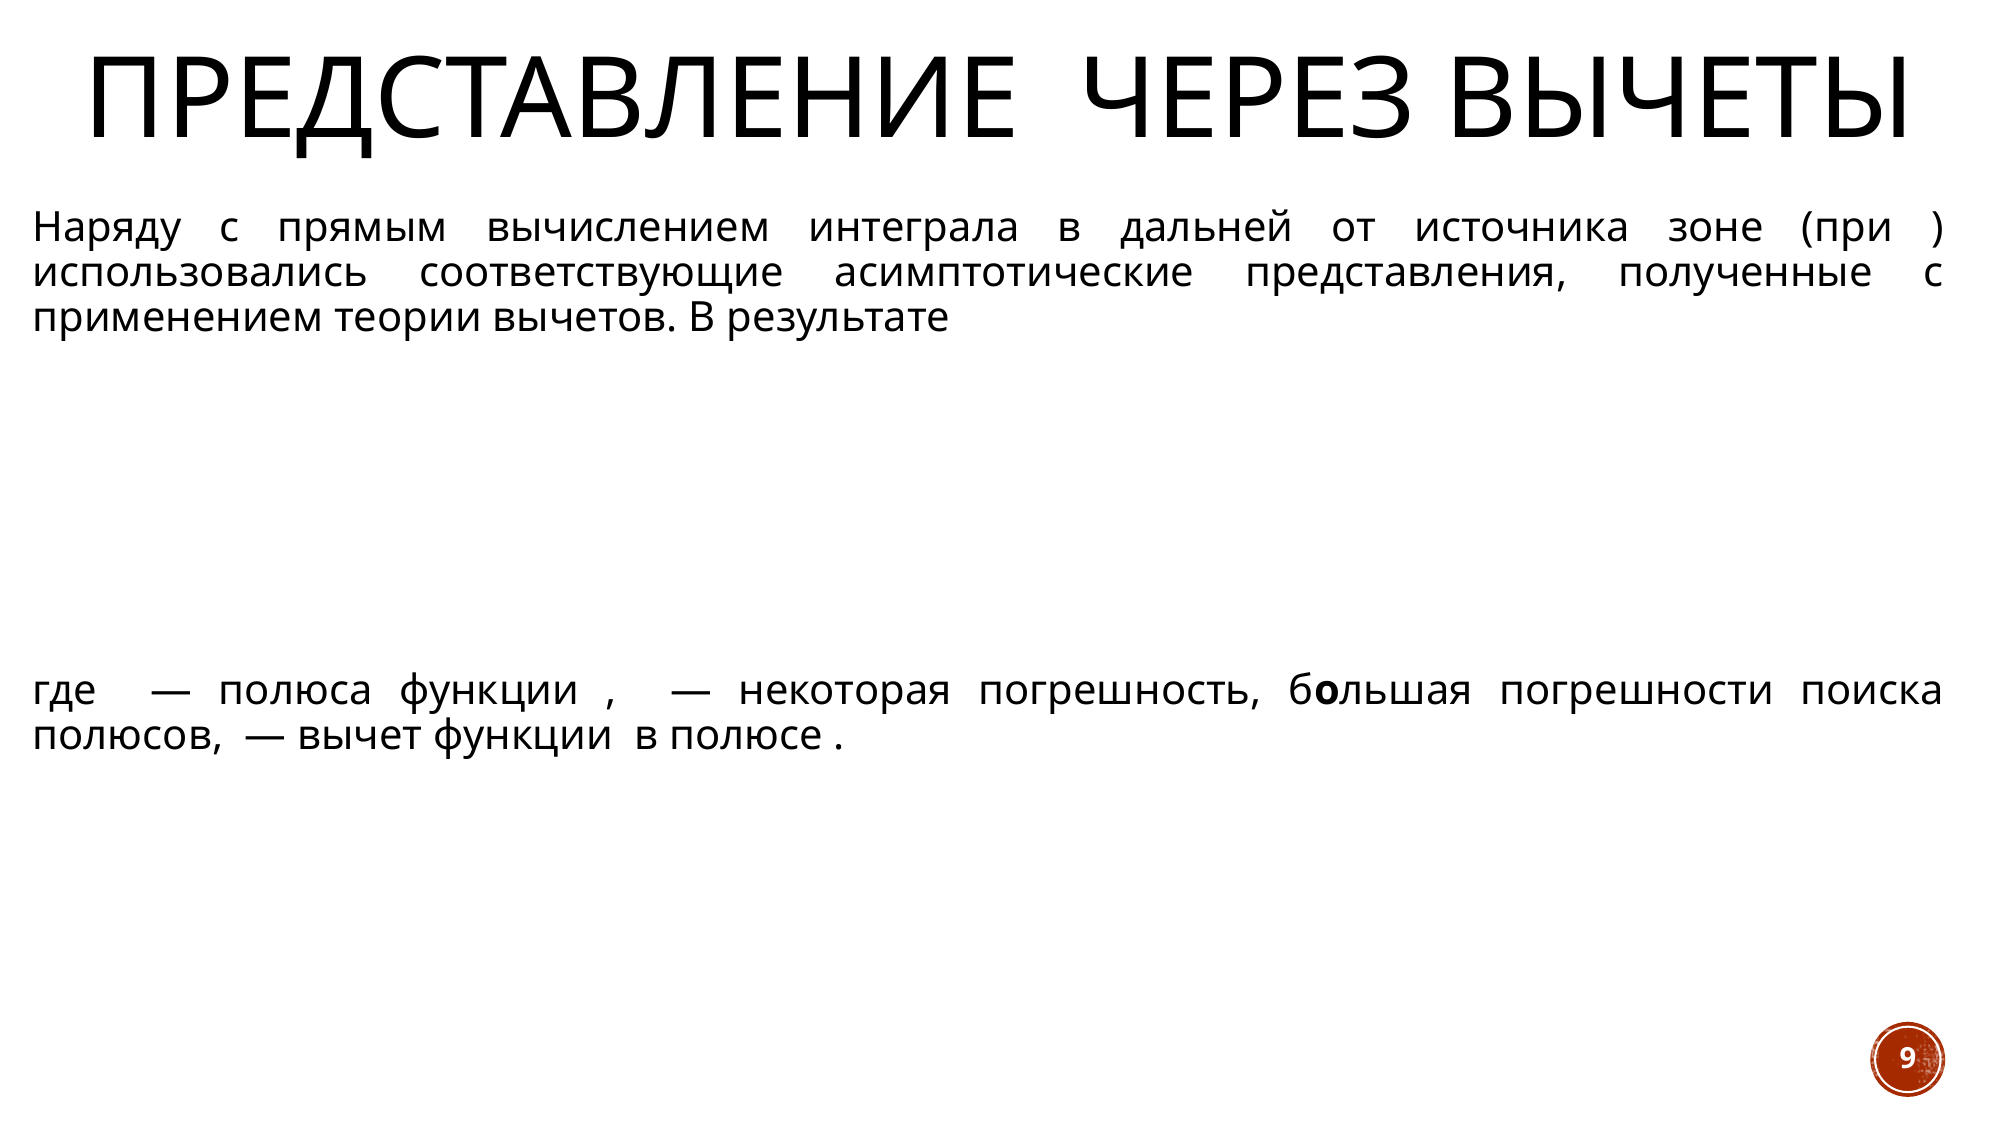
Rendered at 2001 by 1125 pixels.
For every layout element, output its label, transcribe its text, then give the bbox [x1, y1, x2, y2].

slide_number 9 [1855, 1028, 1961, 1089]
